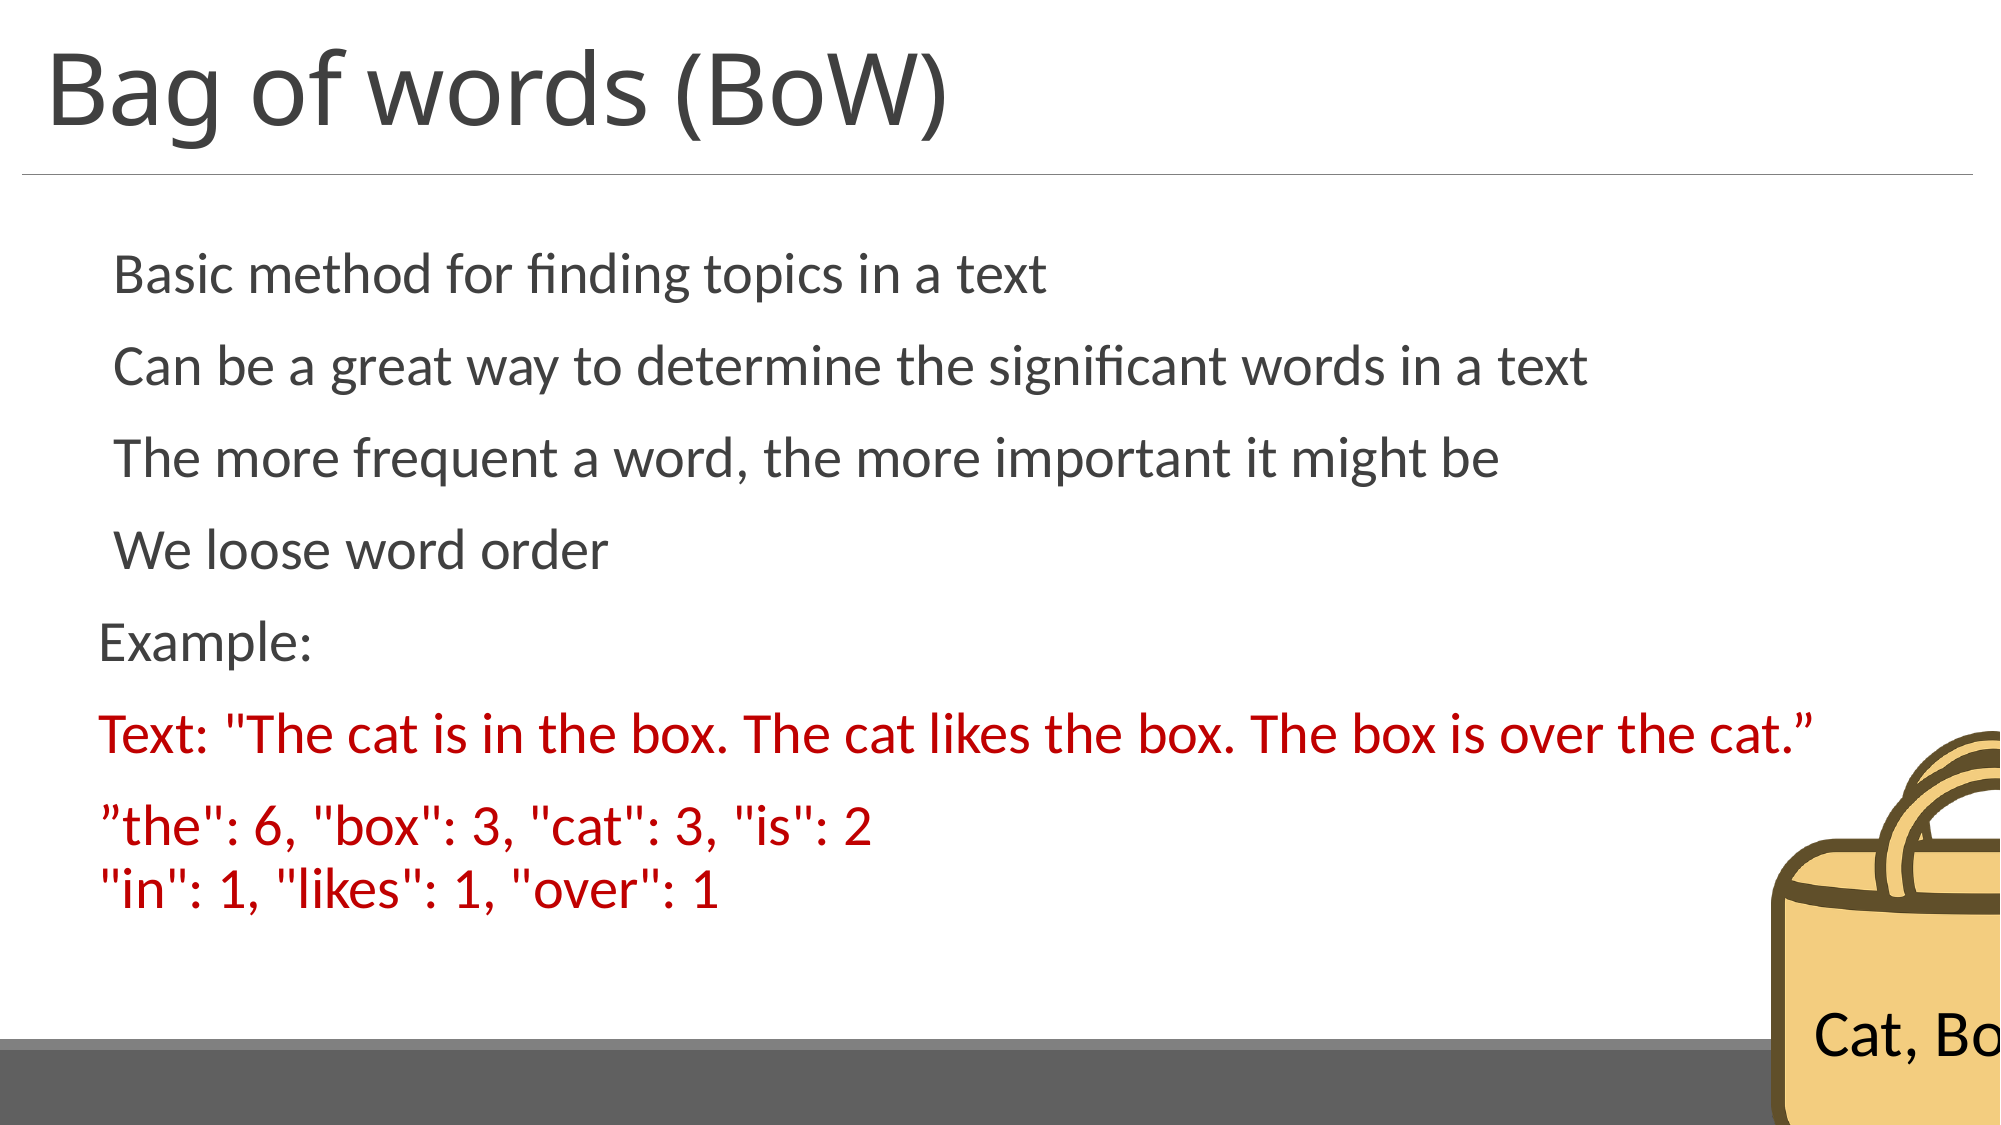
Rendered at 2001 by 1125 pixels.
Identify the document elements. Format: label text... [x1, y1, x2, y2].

list Basic method for finding topics in a text Can be a great way to determine the significant words in a text The more frequent a word, the more important it might be We loose word order Example: Text: "The cat is in the box. The cat likes the box. The box is over the cat.” ”the": 6, "box": 3, "cat": 3, "is": 2 "in": 1, "likes": 1, "over": 1 [98, 236, 1900, 950]
picture [1771, 731, 2000, 1125]
title Bag of words (BoW) [29, 22, 1969, 154]
